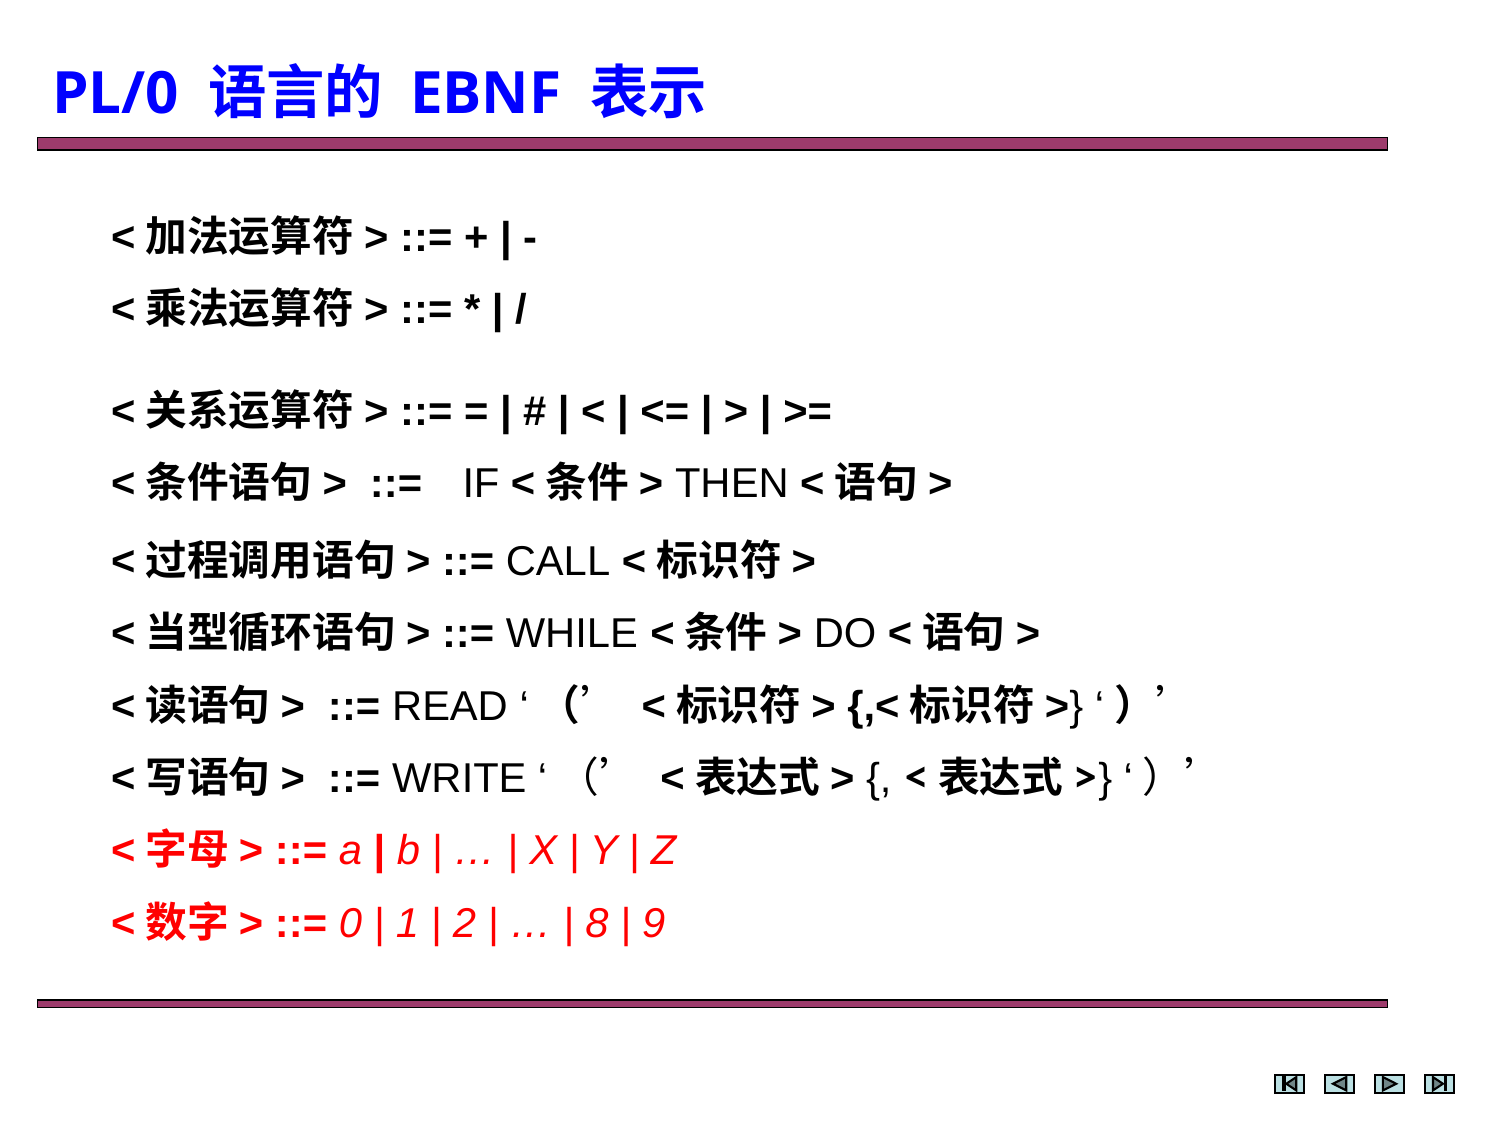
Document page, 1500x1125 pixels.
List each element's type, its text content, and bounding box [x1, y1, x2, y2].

text_box PL/0 语言的 EBNF 表示 [37, 55, 953, 133]
text_box [1374, 1074, 1405, 1093]
text_box [1324, 1074, 1355, 1093]
text_box [1274, 1074, 1305, 1093]
text_box [1424, 1074, 1455, 1093]
text_box <加法运算符> ::= + | - <乘法运算符> ::= * | / <关系运算符> ::= = | # | < | <= | > | >= <条件语句> ::= IF <条件> THEN <语句> <过程调用语句> ::= CALL <标识符> <当型循环语句> ::= WHILE <条件> DO <语句> <读语句> ::= READ ‘（’ <标识符> {,<标识符>} ‘）’ <写语句> ::= WRITE ‘（’ <表达式> {, <表达式>} ‘）’ <字母> ::= a | b | … | X | Y | Z <数字> ::= 0 | 1 | 2 | … | 8 | 9 [96, 212, 1390, 953]
